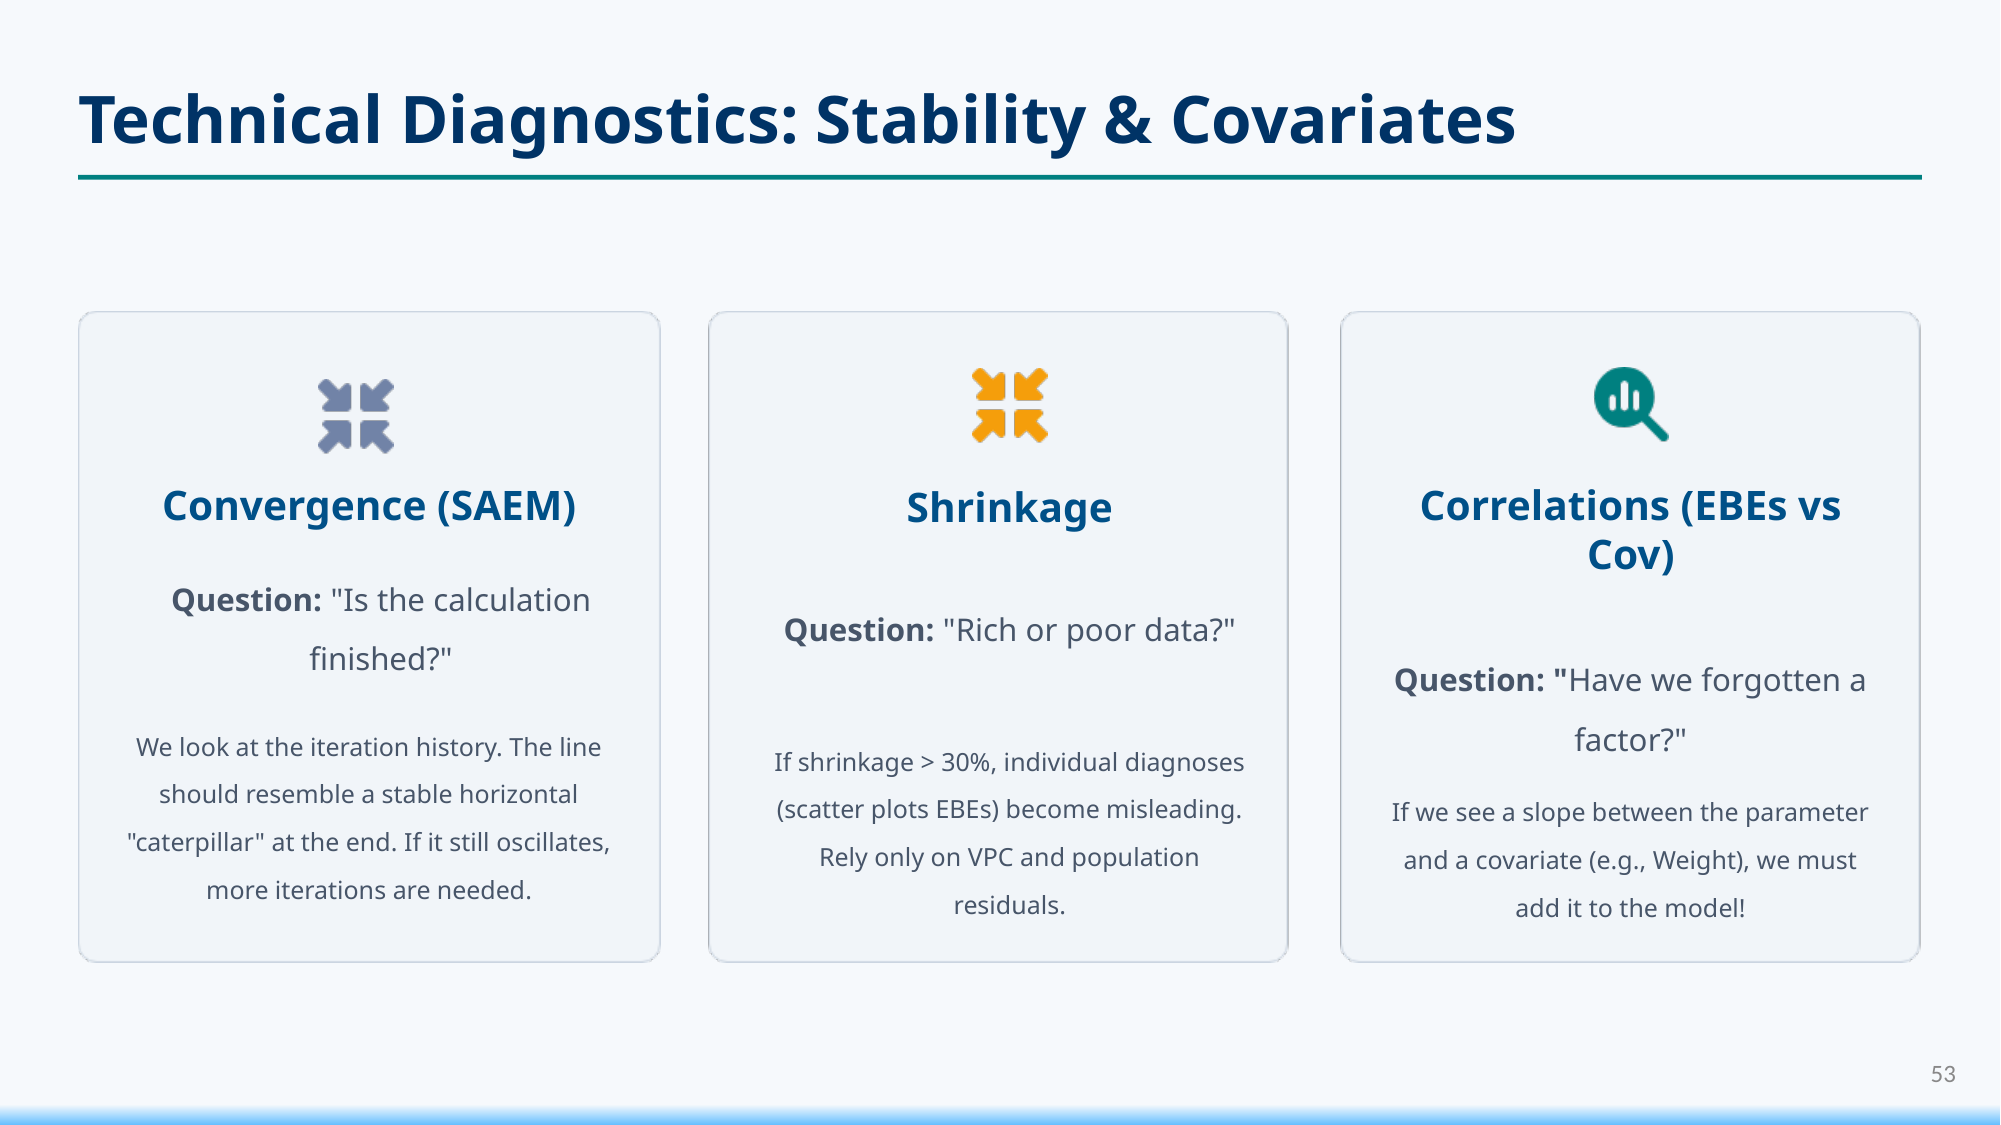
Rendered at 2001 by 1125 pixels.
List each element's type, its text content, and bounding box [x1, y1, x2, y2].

picture [706, 310, 1290, 963]
picture [77, 310, 661, 963]
text_box [78, 174, 1922, 180]
text_box Technical Diagnostics: Stability & Covariates [78, 78, 2000, 157]
picture [1339, 310, 1922, 963]
slide_number 53 [1621, 1042, 1972, 1103]
